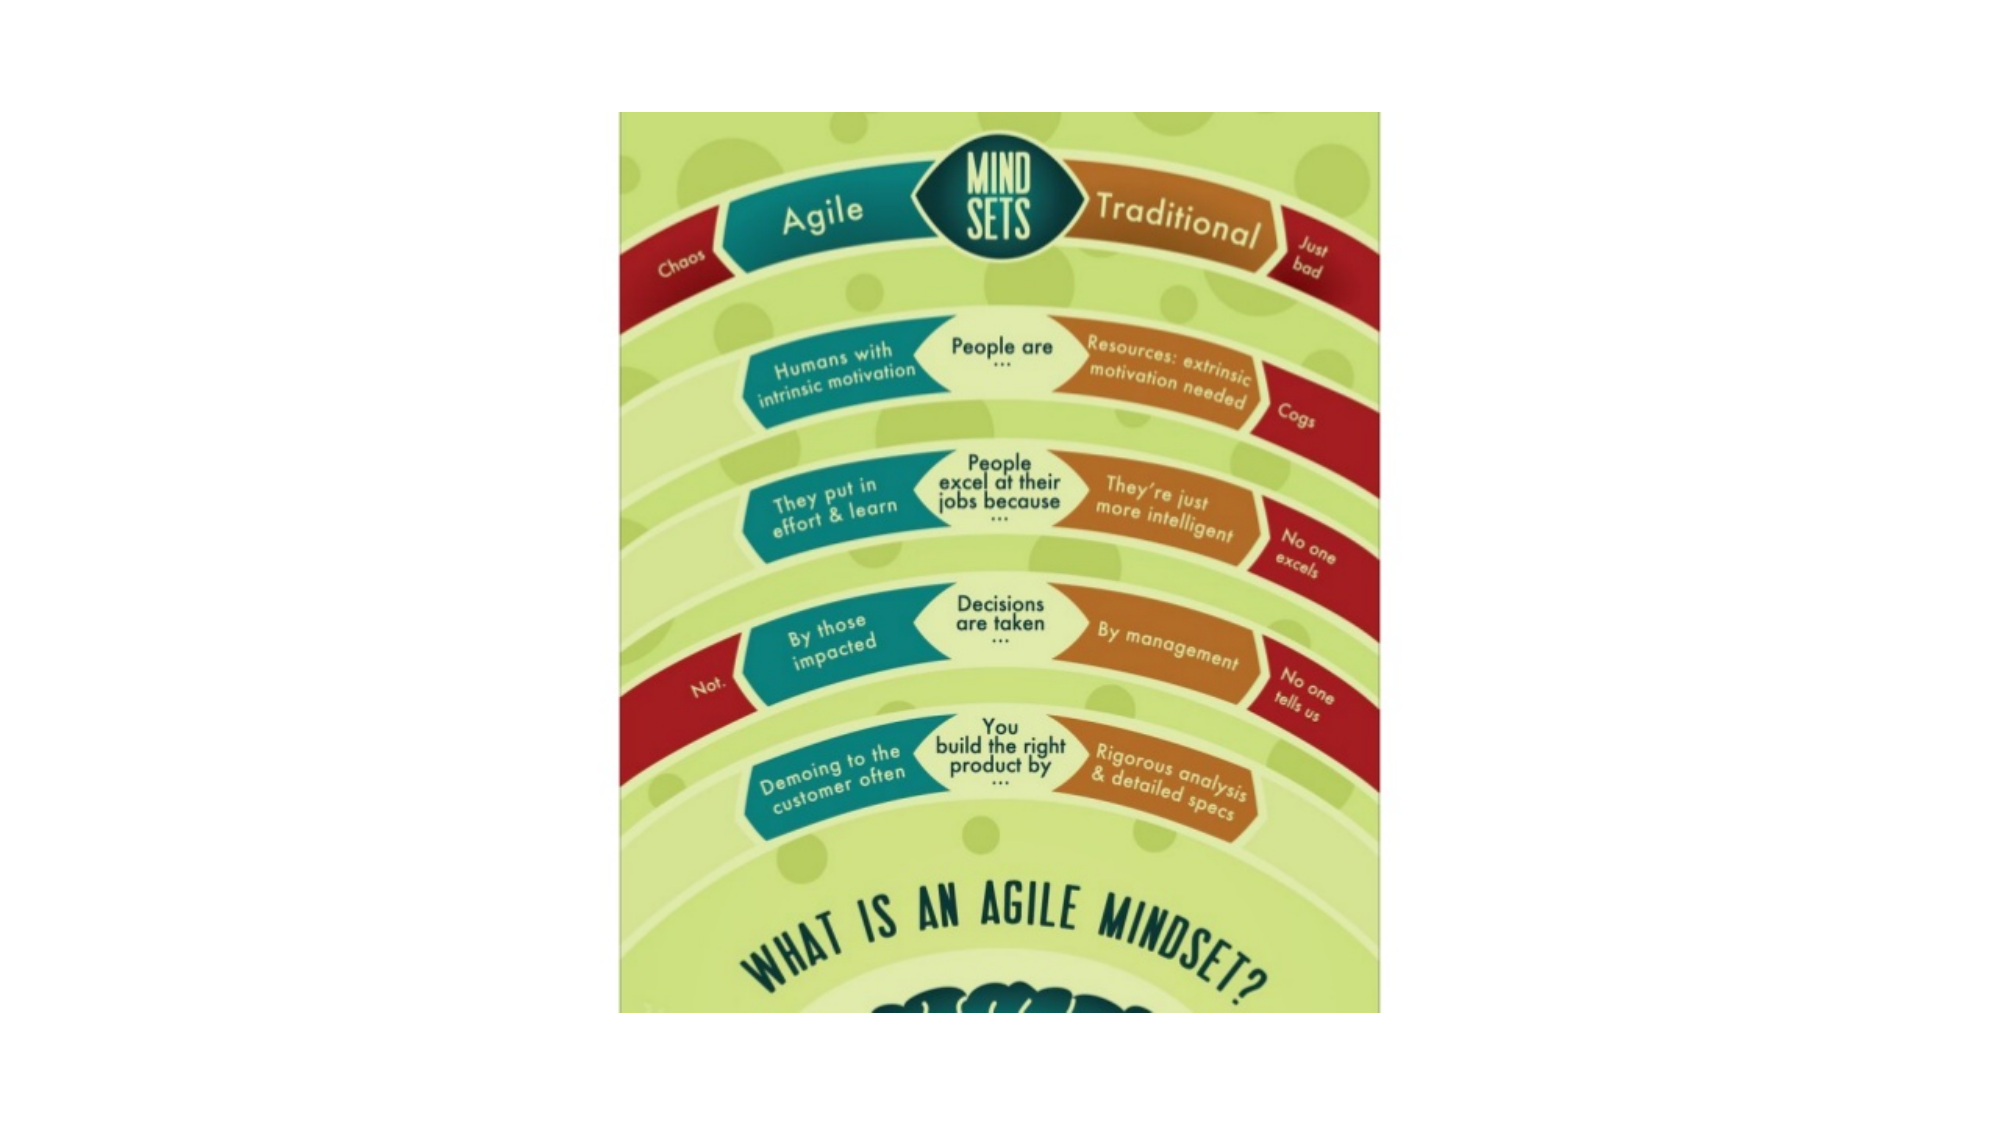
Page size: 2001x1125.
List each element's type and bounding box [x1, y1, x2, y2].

picture [459, 112, 1554, 1013]
